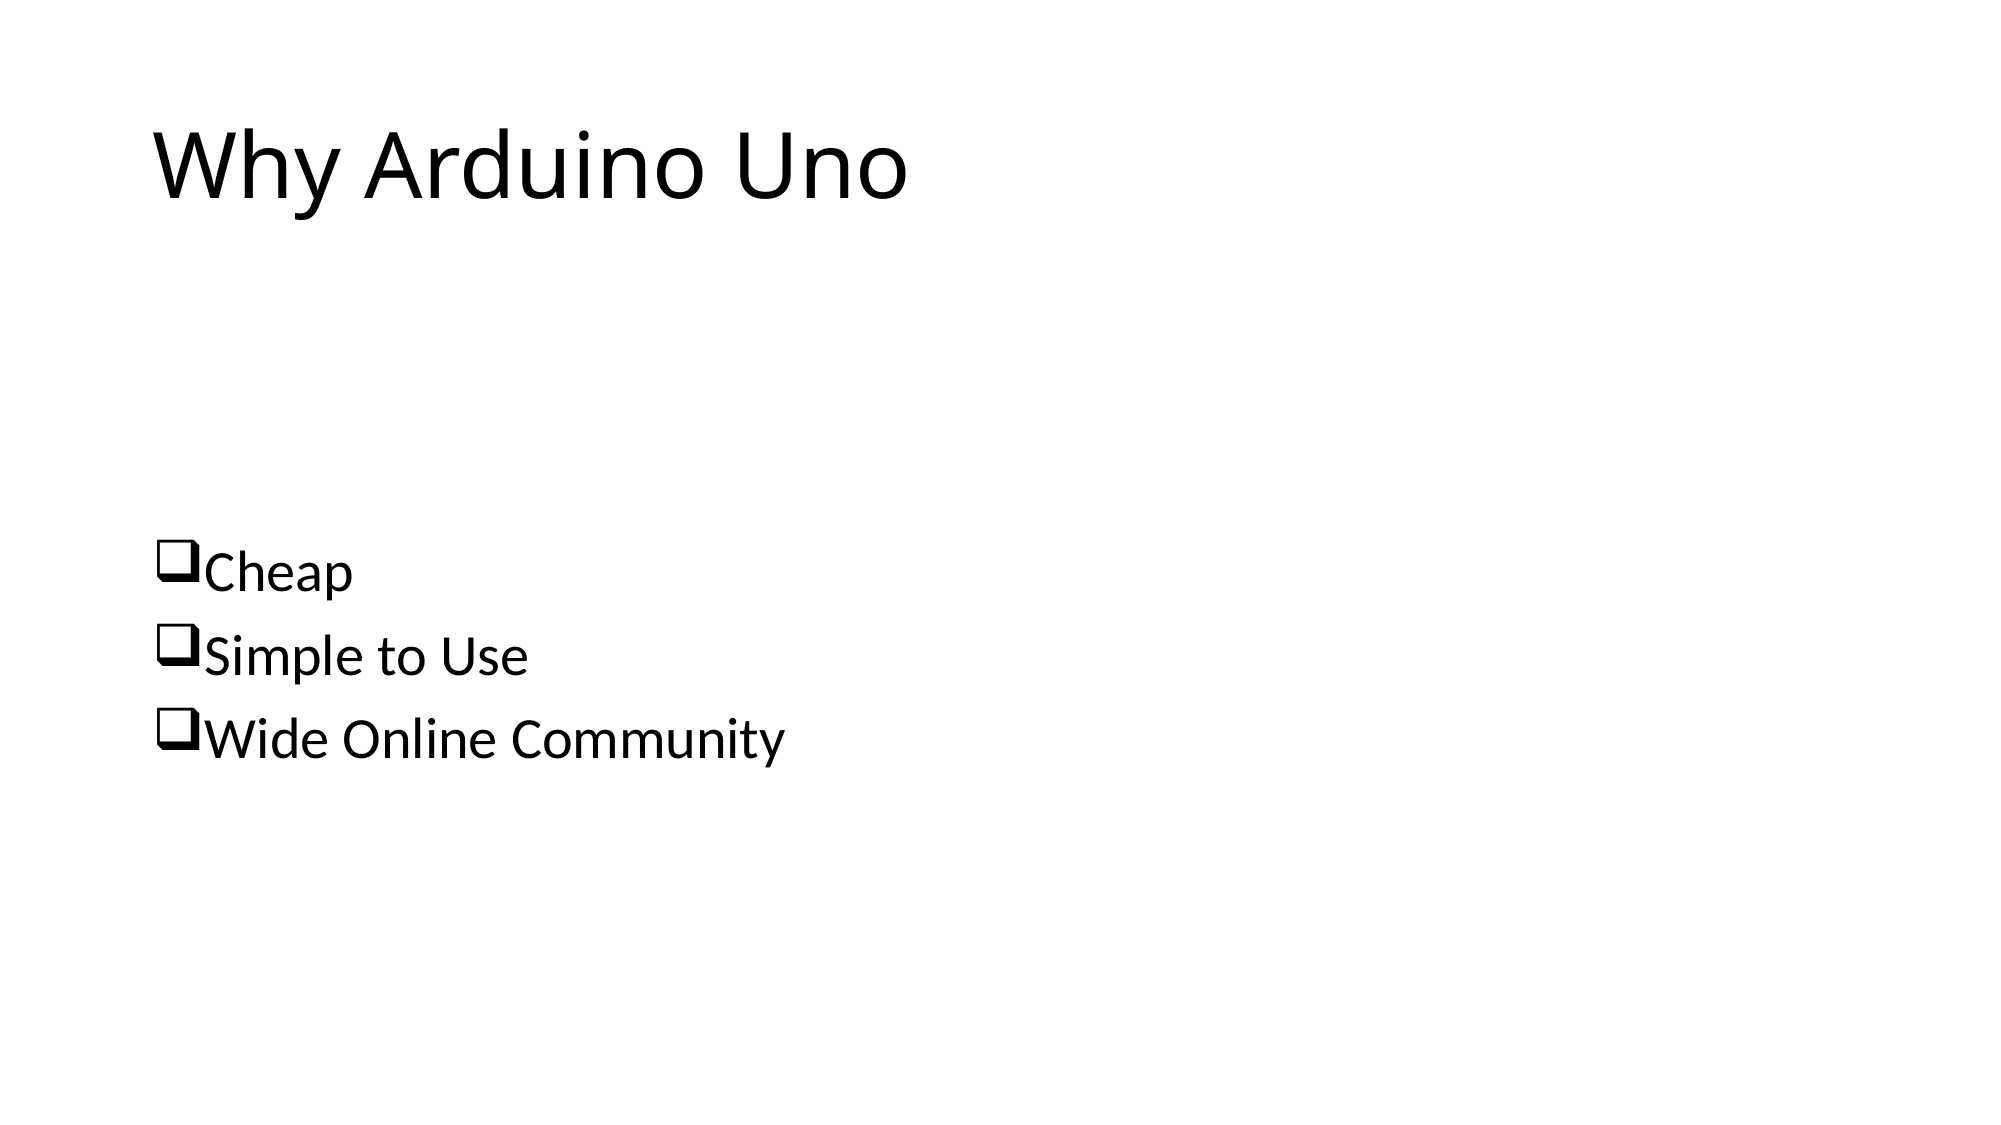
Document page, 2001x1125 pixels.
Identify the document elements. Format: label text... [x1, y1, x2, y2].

list Cheap Simple to Use Wide Online Community [137, 299, 1863, 1014]
title Why Arduino Uno [137, 59, 1863, 278]
